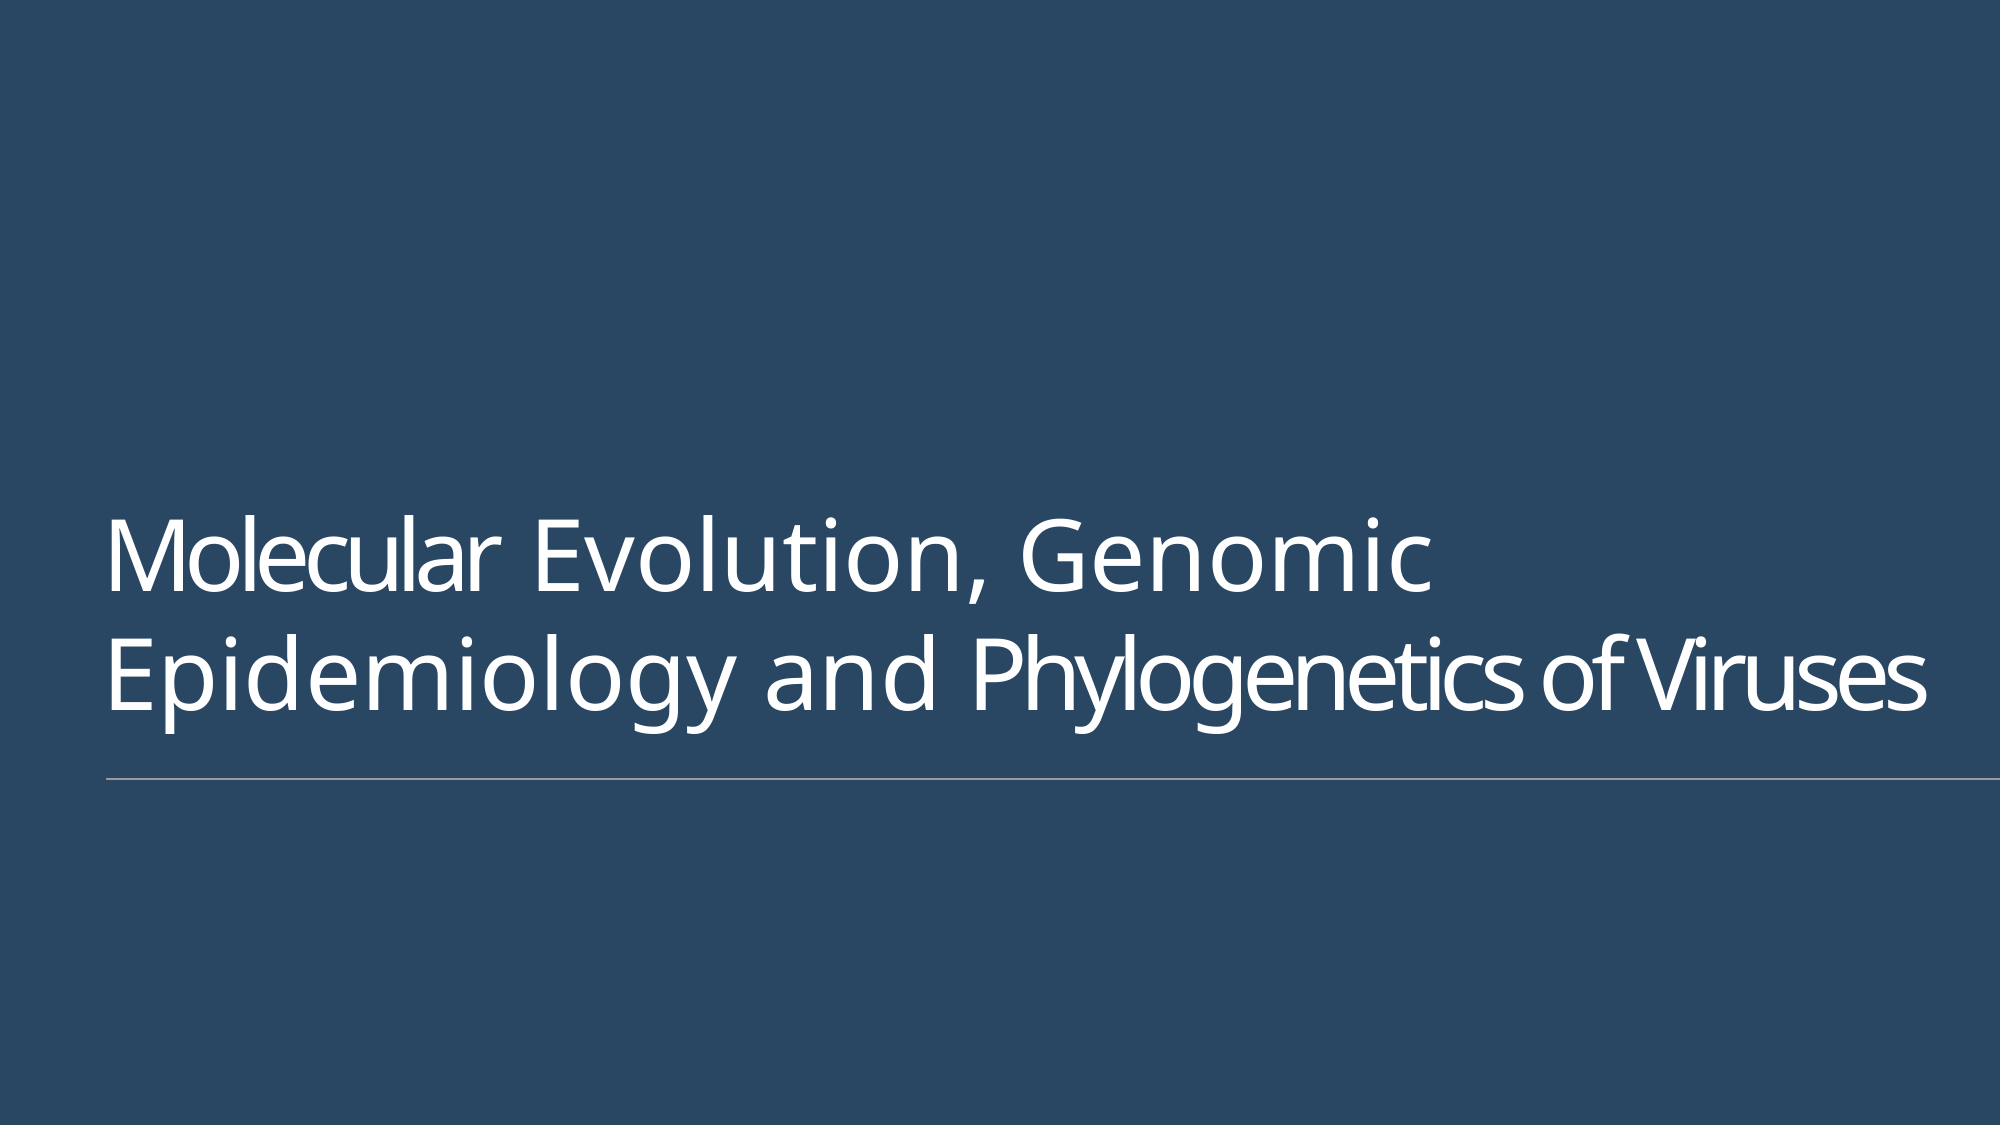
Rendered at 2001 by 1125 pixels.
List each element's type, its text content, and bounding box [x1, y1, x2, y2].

text_box [0, 0, 2000, 1125]
text_box Molecular Evolution, Genomic Epidemiology and Phylogenetics of Viruses [99, 488, 1935, 731]
